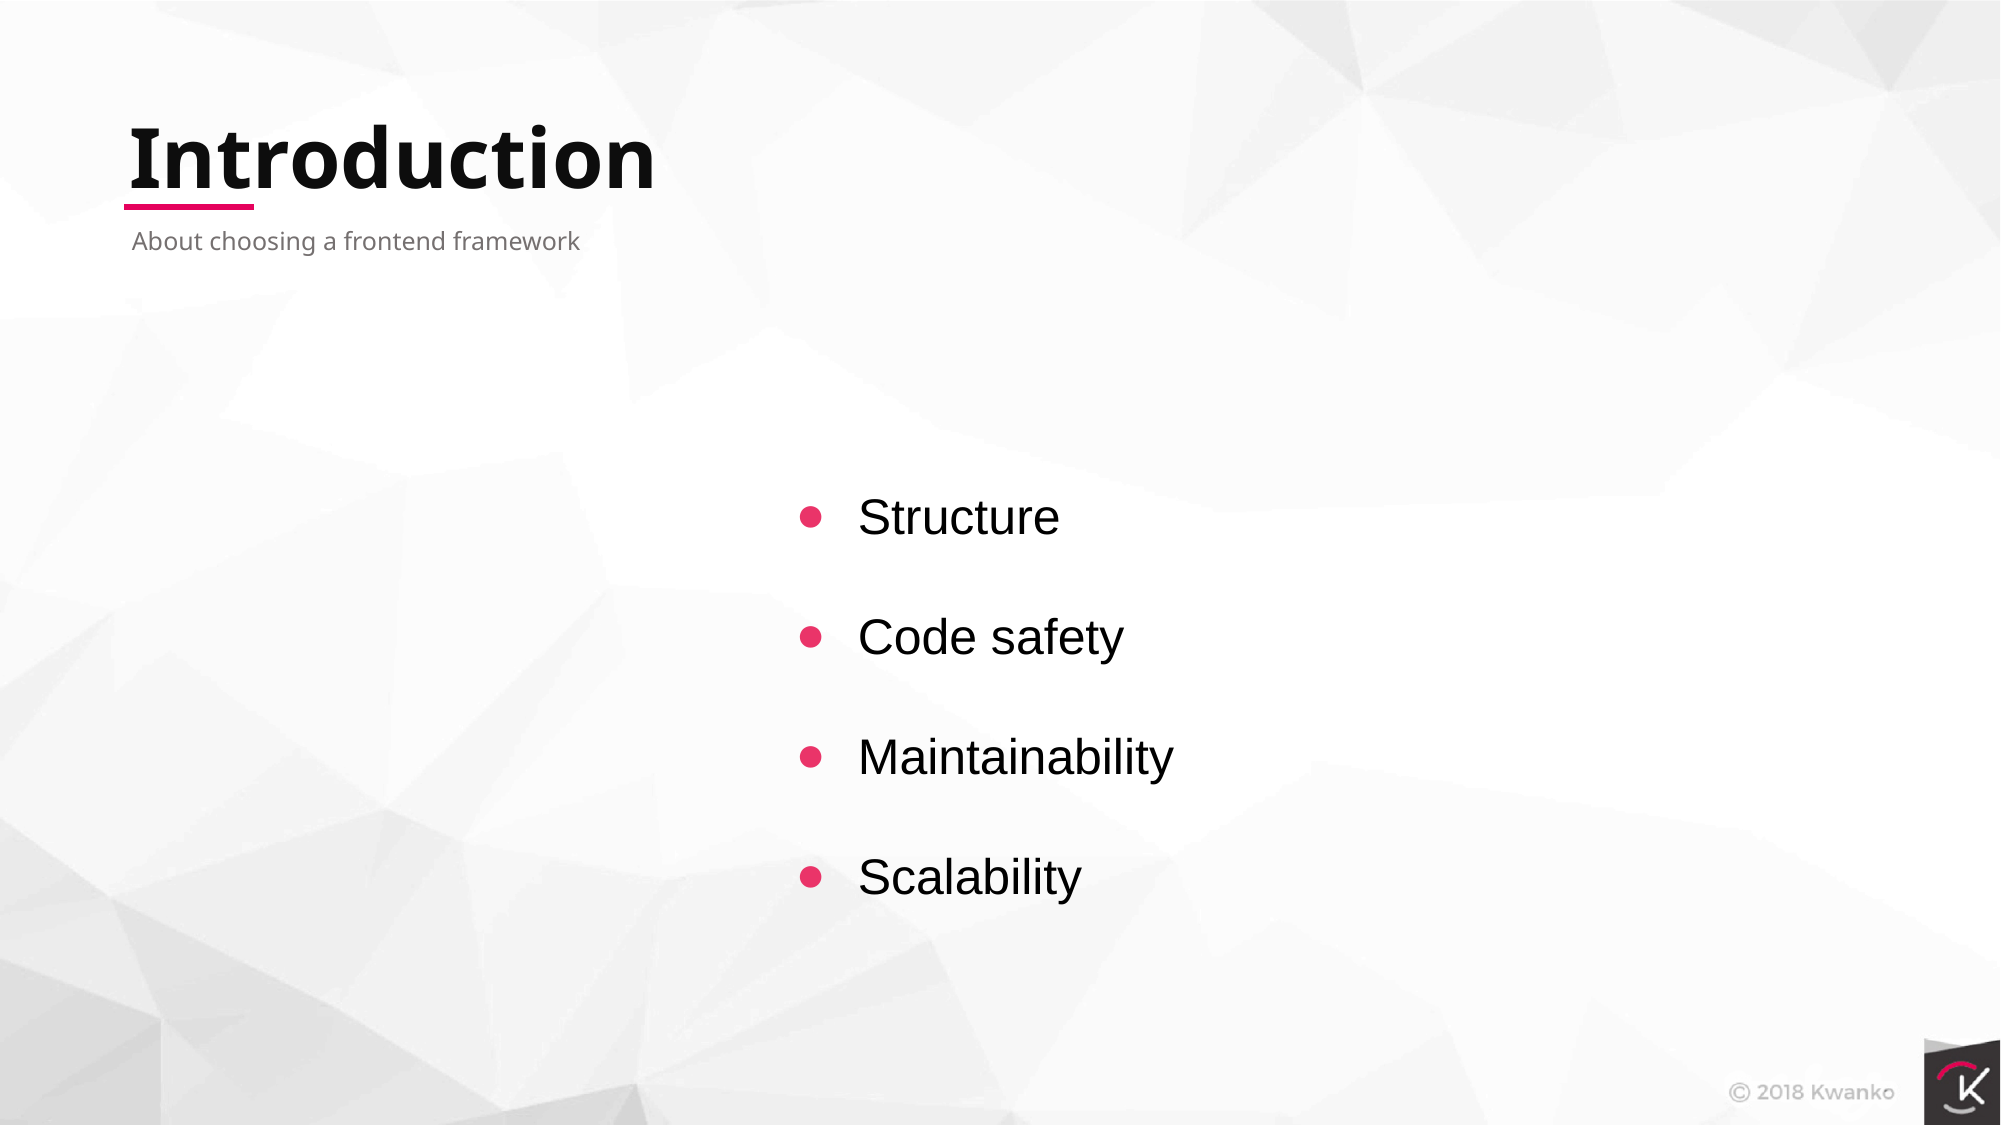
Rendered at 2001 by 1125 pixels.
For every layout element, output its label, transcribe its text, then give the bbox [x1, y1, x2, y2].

picture [0, 0, 2001, 1125]
text_box Structure Code safety Maintainability Scalability [768, 409, 1360, 866]
text_box About choosing a frontend framework [116, 221, 928, 264]
text_box Introduction [114, 97, 769, 202]
